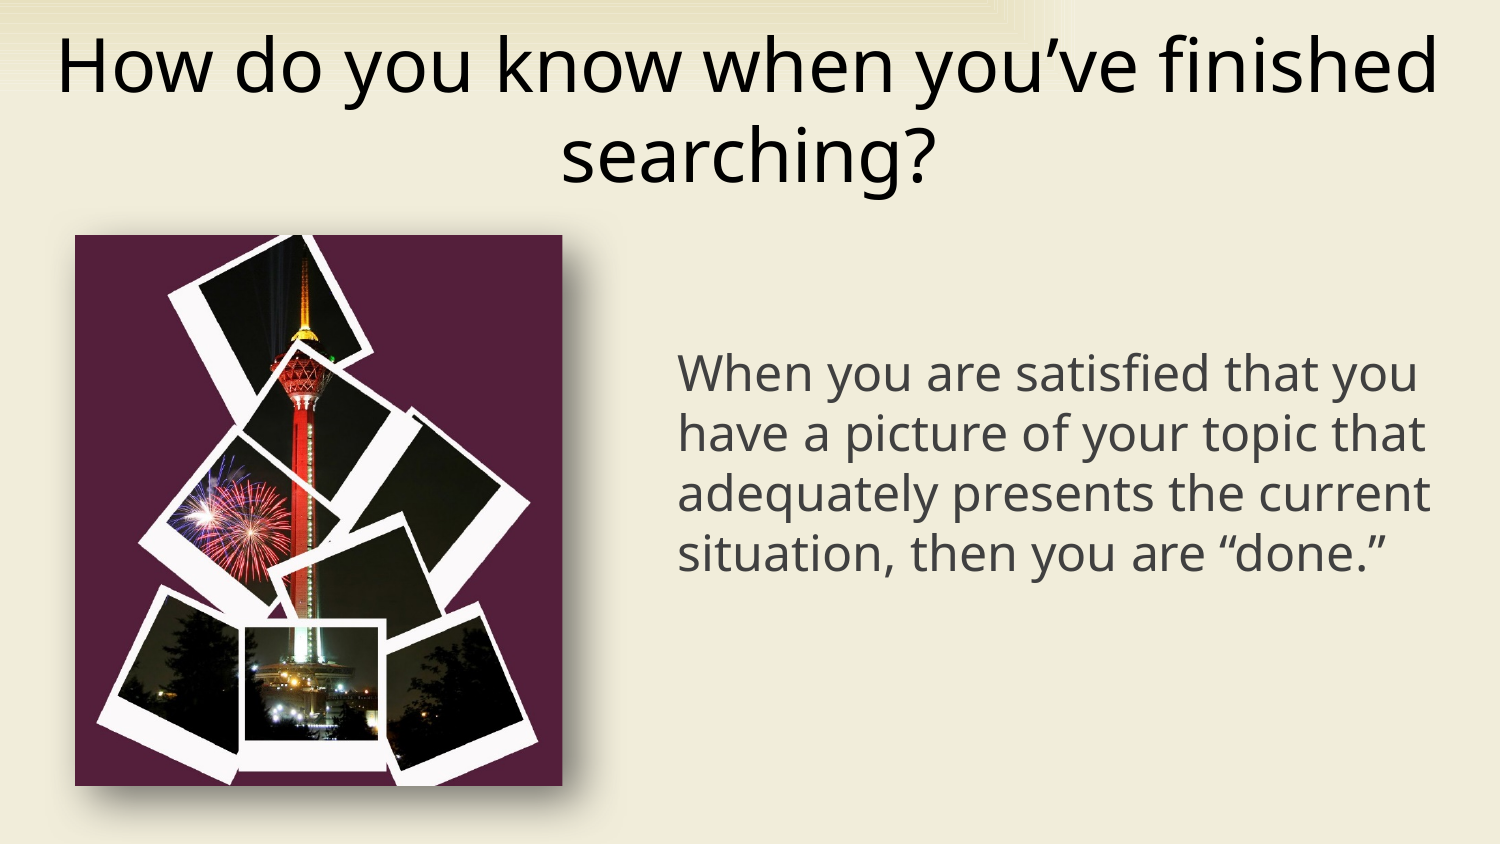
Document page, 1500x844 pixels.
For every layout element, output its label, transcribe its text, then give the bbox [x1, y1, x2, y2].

title How do you know when you’ve finished searching? [34, 37, 1463, 179]
picture [74, 235, 563, 787]
list When you are satisfied that you have a picture of your topic that adequately presents the current situation, then you are “done.” [662, 334, 1463, 773]
